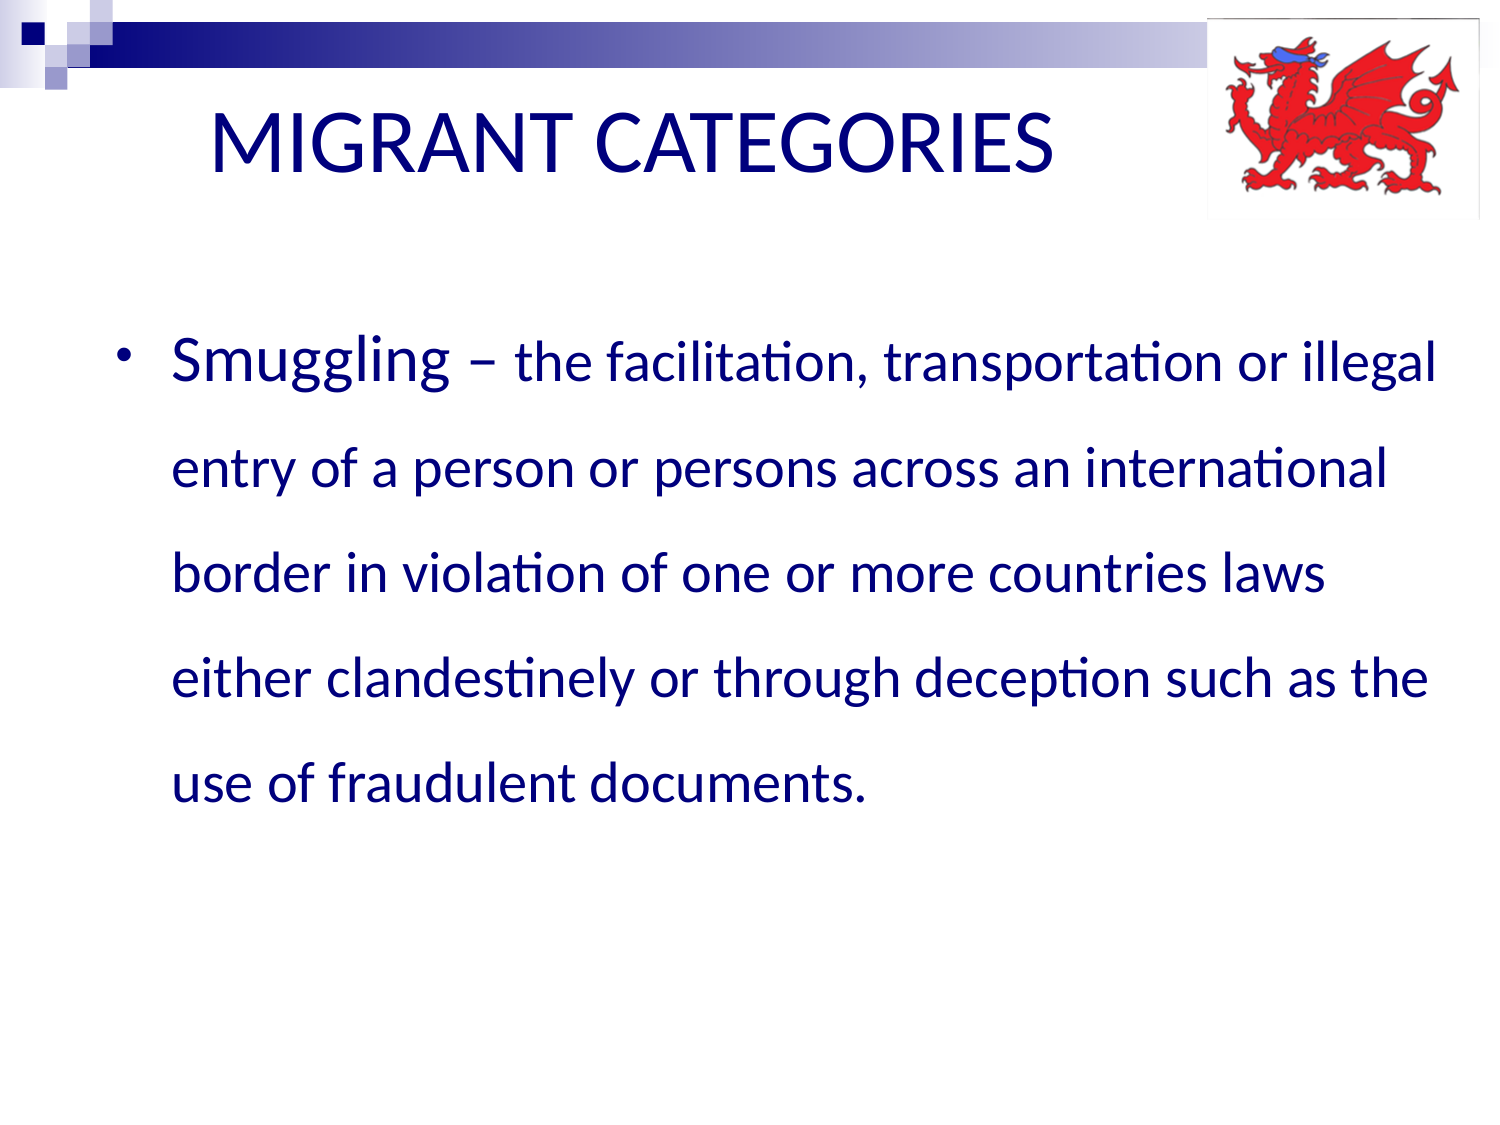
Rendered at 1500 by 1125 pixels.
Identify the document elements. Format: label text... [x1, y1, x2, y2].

title MIGRANT CATEGORIES [73, 75, 1193, 197]
list Smuggling – the facilitation, transportation or illegal entry of a person or persons across an international border in violation of one or more countries laws either clandestinely or through deception such as the use of fraudulent documents. [100, 267, 1471, 963]
picture [1204, 18, 1483, 246]
